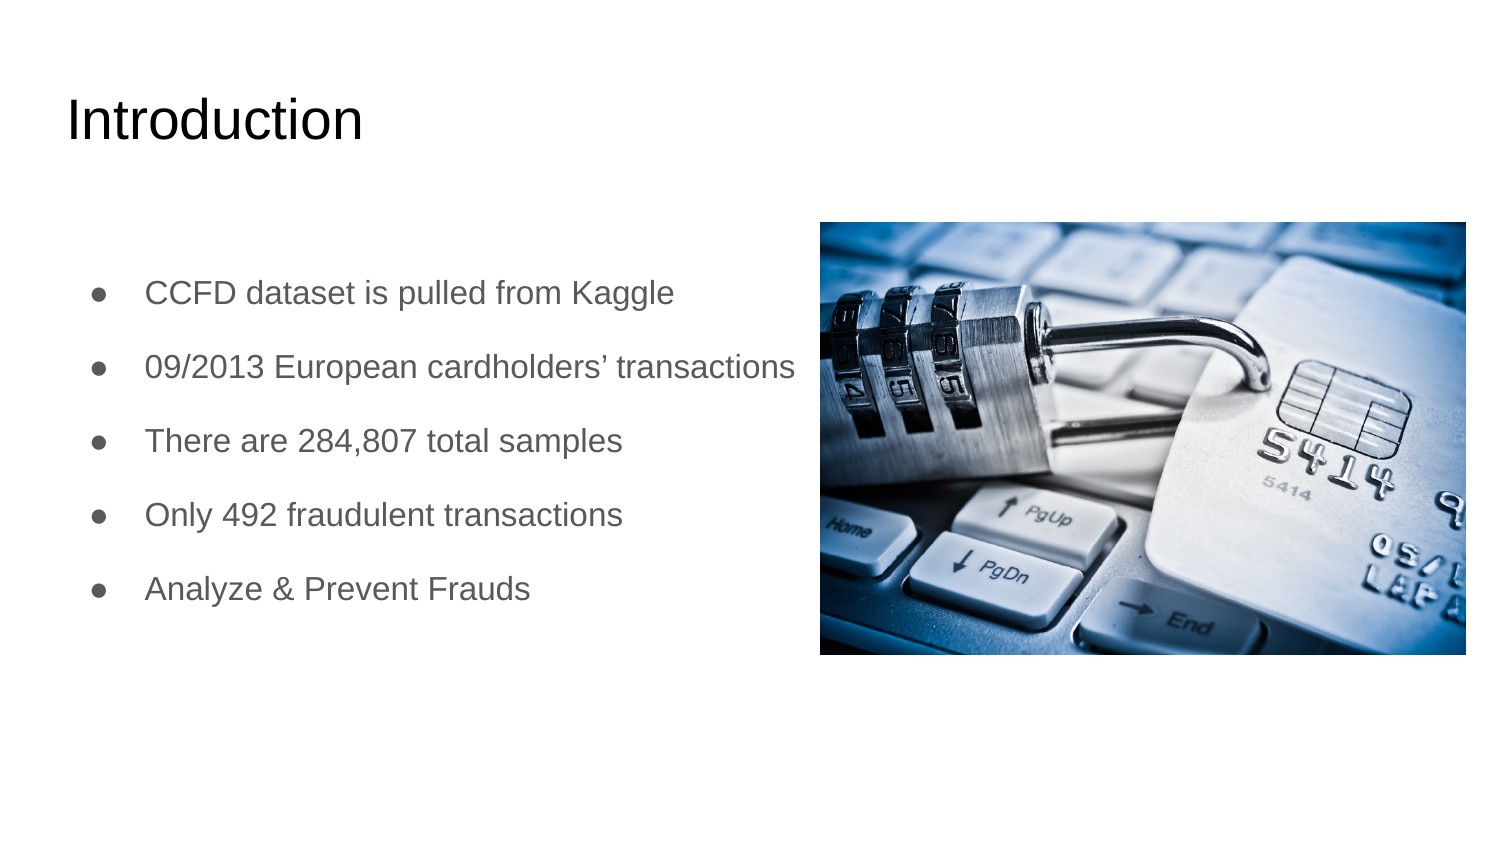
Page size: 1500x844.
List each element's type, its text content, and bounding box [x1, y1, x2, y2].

title Introduction [51, 72, 1449, 167]
list CCFD dataset is pulled from Kaggle 09/2013 European cardholders’ transactions There are 284,807 total samples Only 492 fraudulent transactions Analyze & Prevent Frauds [51, 222, 817, 655]
picture [819, 222, 1466, 655]
